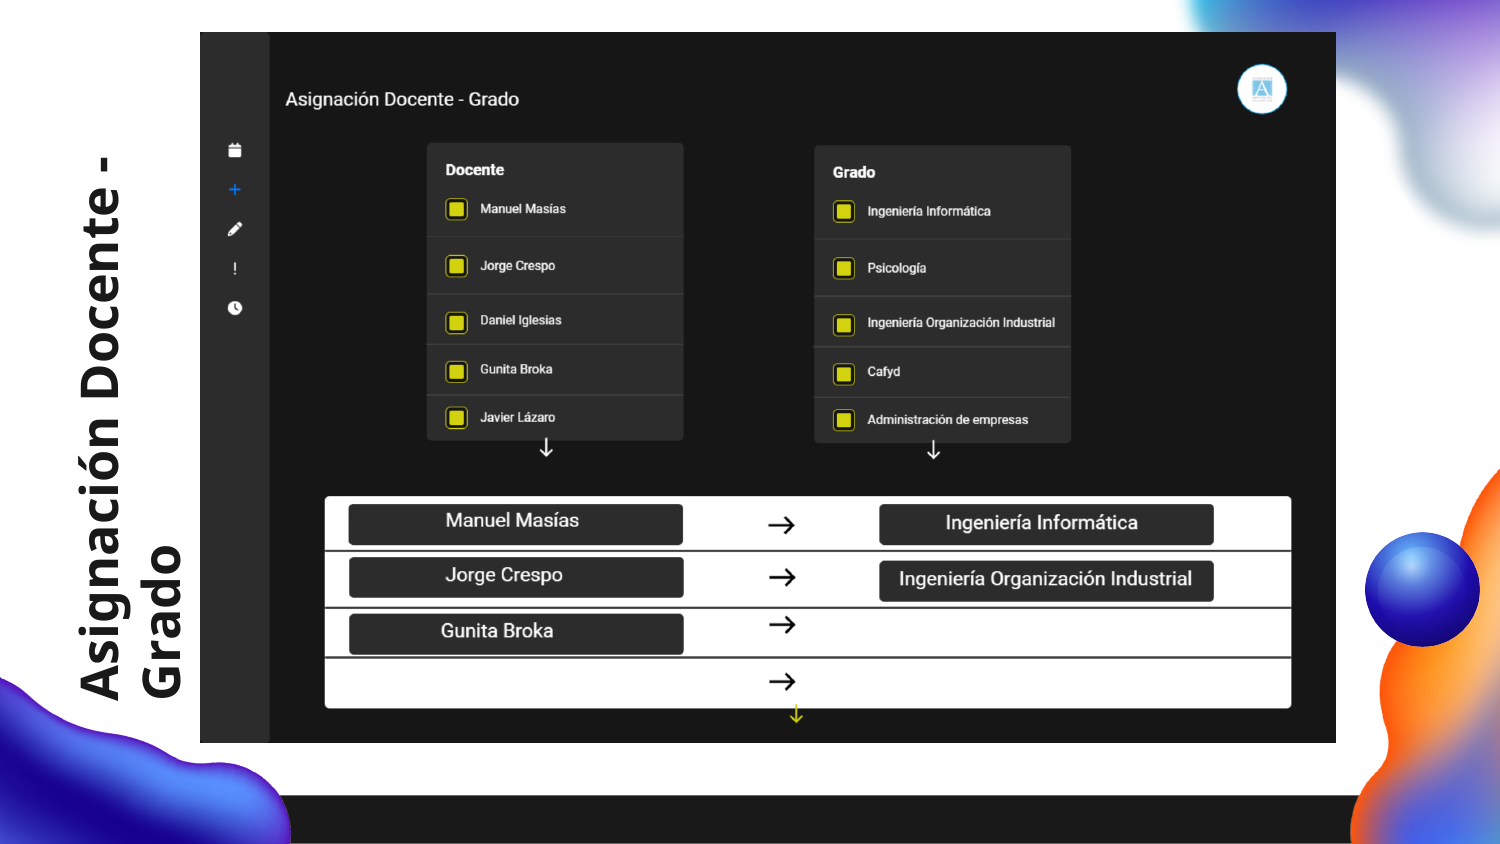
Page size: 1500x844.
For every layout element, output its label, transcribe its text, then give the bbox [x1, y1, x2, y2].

title Asignación Docente - Grado [51, 13, 286, 717]
picture [0, 0, 1500, 844]
